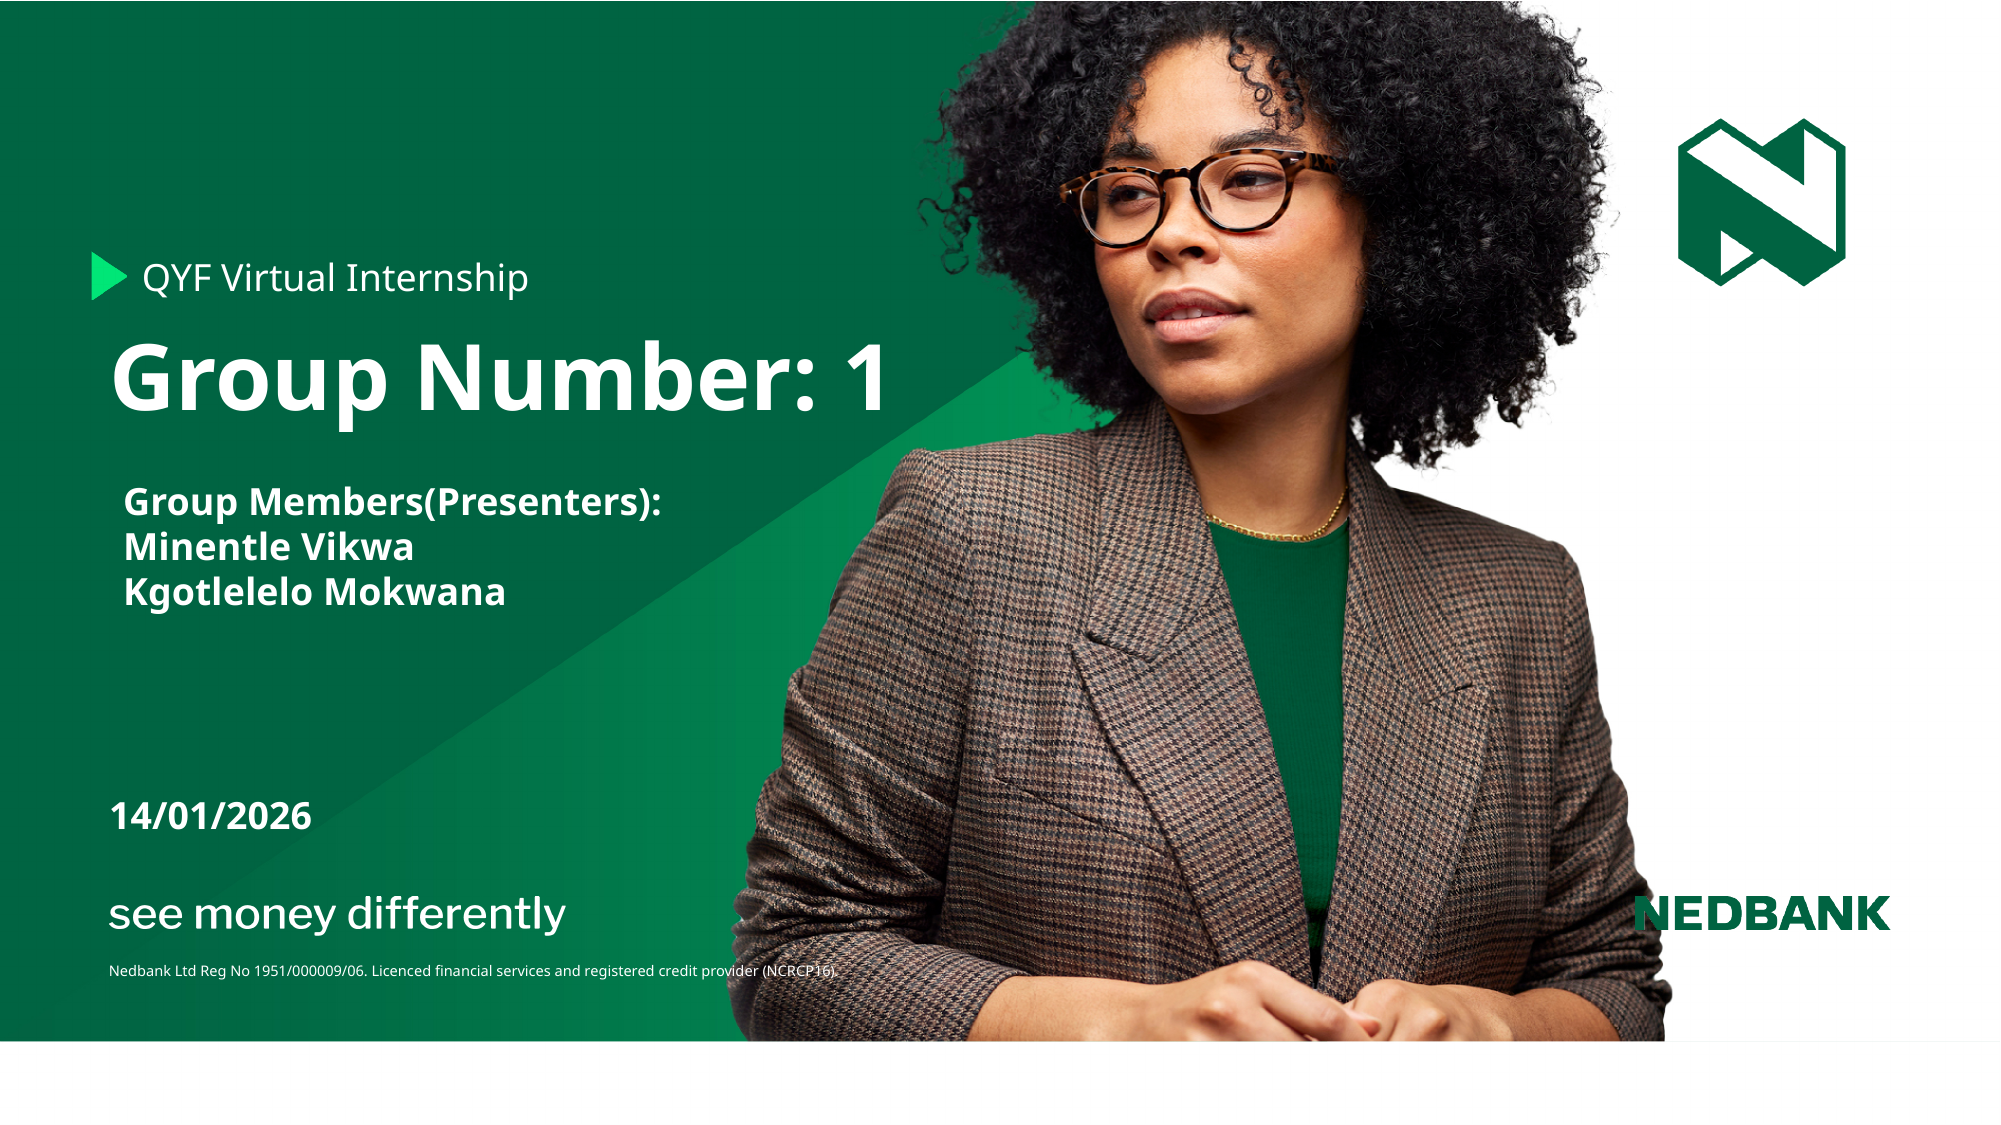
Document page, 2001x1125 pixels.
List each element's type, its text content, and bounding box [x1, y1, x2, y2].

title Group Number: 1 [94, 323, 1891, 439]
text_box Group Members(Presenters): Minentle Vikwa Kgotlelelo Mokwana [108, 470, 734, 621]
list 14/01/2026 [94, 789, 1891, 1125]
list QYF Virtual Internship [126, 251, 1891, 308]
picture [0, 1, 2000, 1125]
